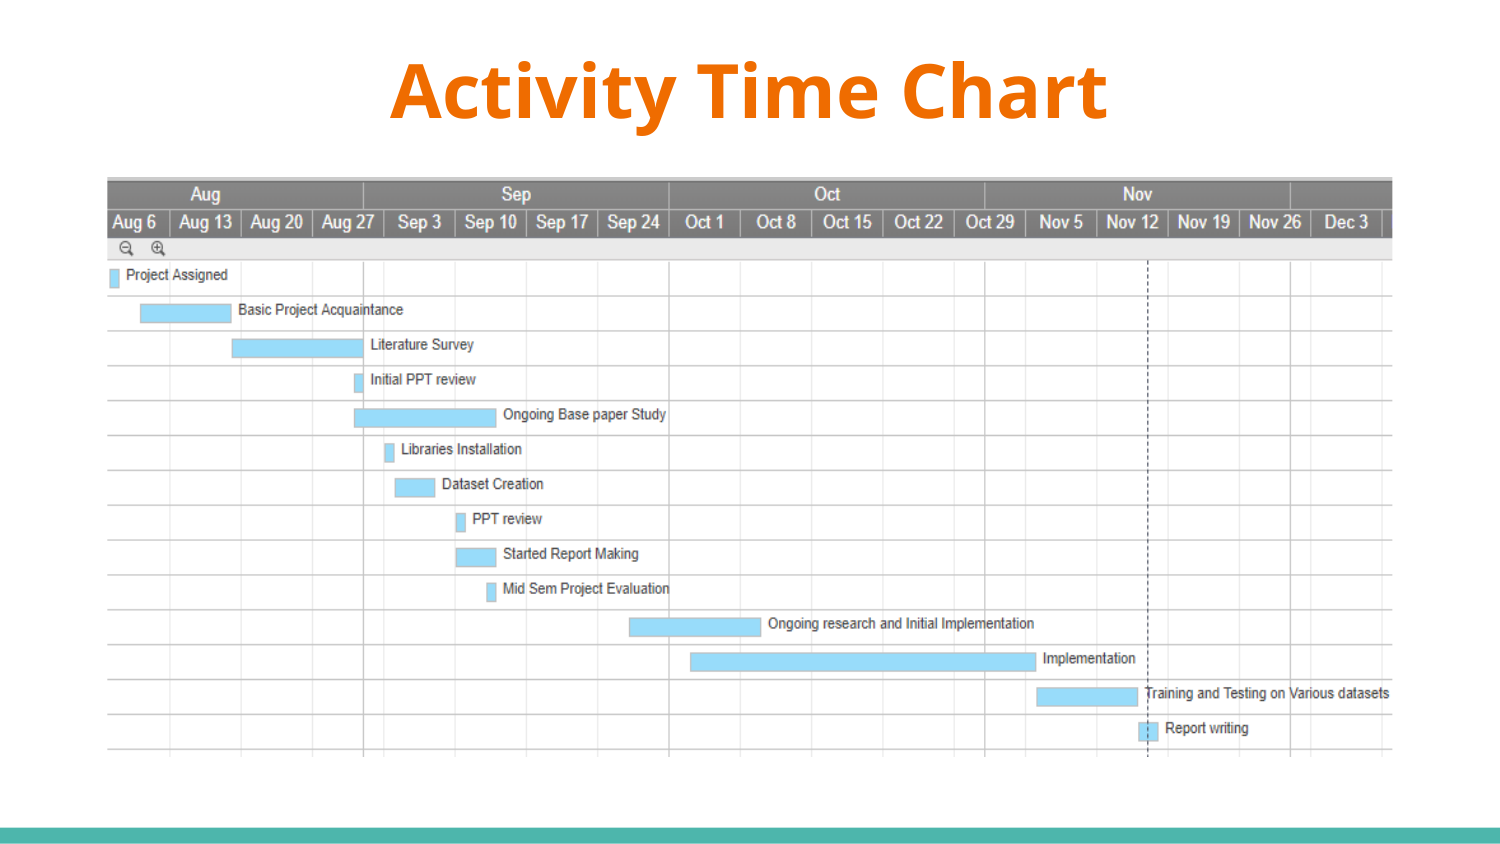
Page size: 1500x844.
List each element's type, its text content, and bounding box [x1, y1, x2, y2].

title Activity Time Chart [51, 28, 1449, 145]
picture [107, 151, 1393, 757]
